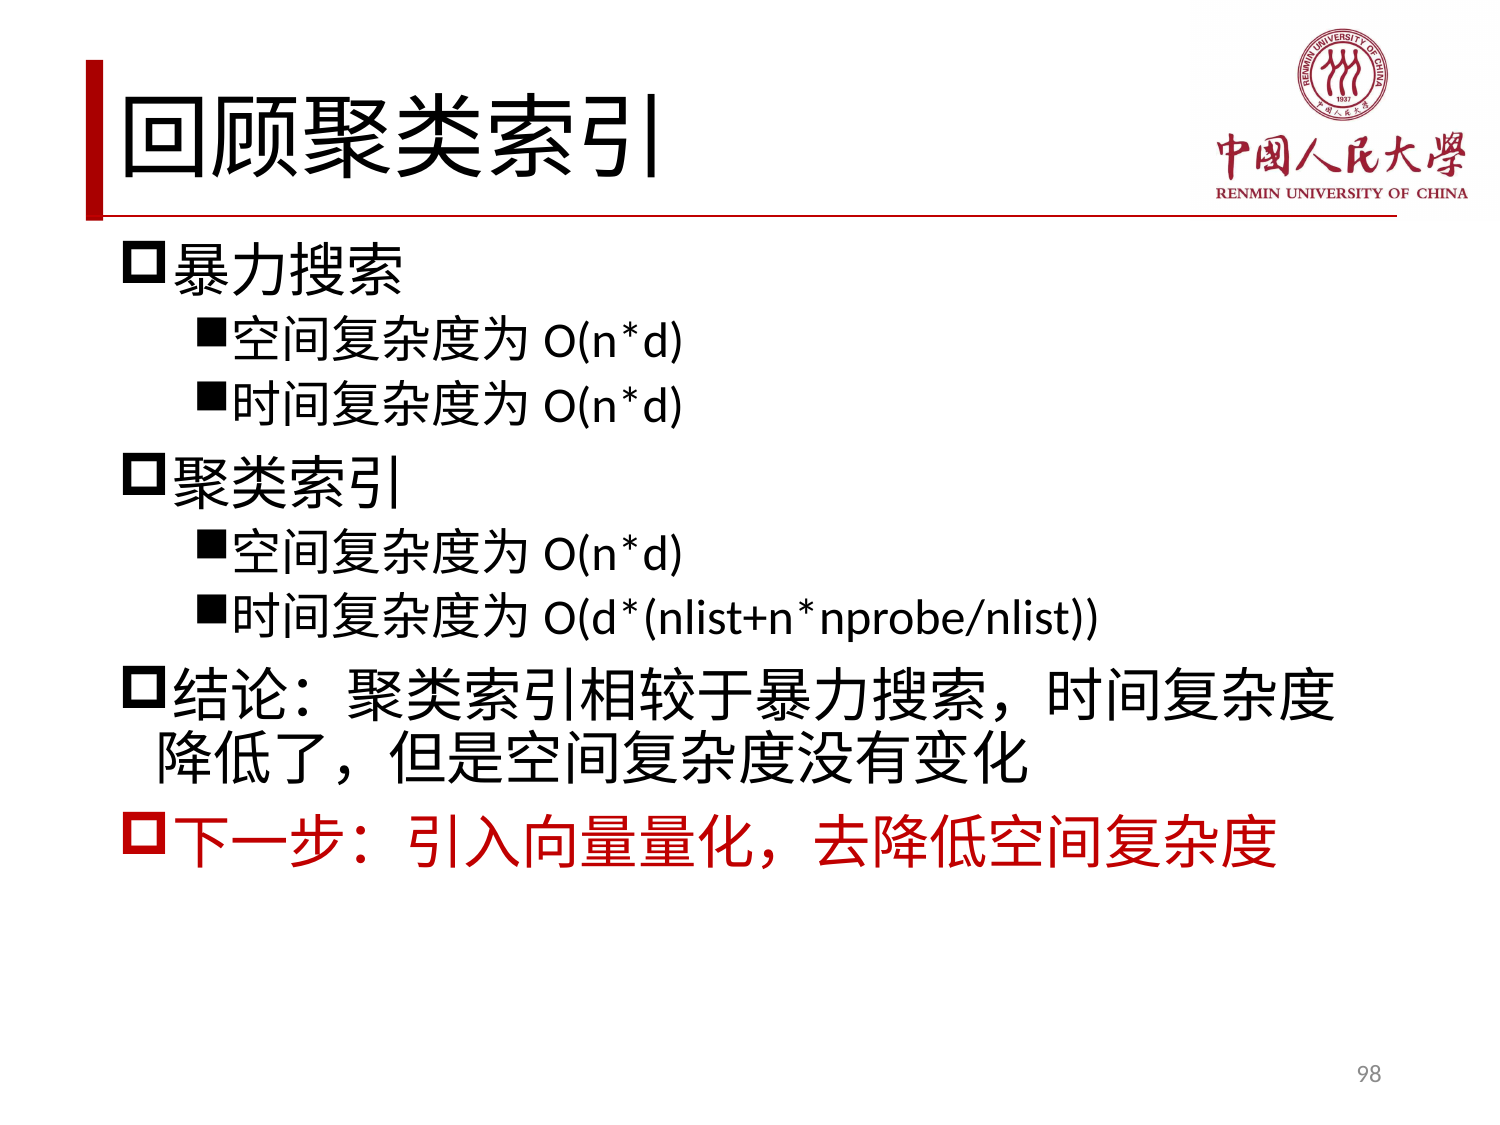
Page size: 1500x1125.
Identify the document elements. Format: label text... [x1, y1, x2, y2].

list 暴力搜索 空间复杂度为O(n*d) 时间复杂度为O(n*d) 聚类索引 空间复杂度为O(n*d) 时间复杂度为O(d*(nlist+n*nprobe/nlist)) 结论：聚类索引相较于暴力搜索，时间复杂度降低了，但是空间复杂度没有变化 下一步：引入向量量化，去降低空间复杂度 [103, 233, 1397, 1014]
slide_number 98 [1059, 1042, 1397, 1103]
title 回顾聚类索引 [103, 59, 1397, 221]
picture [1190, 0, 1500, 221]
